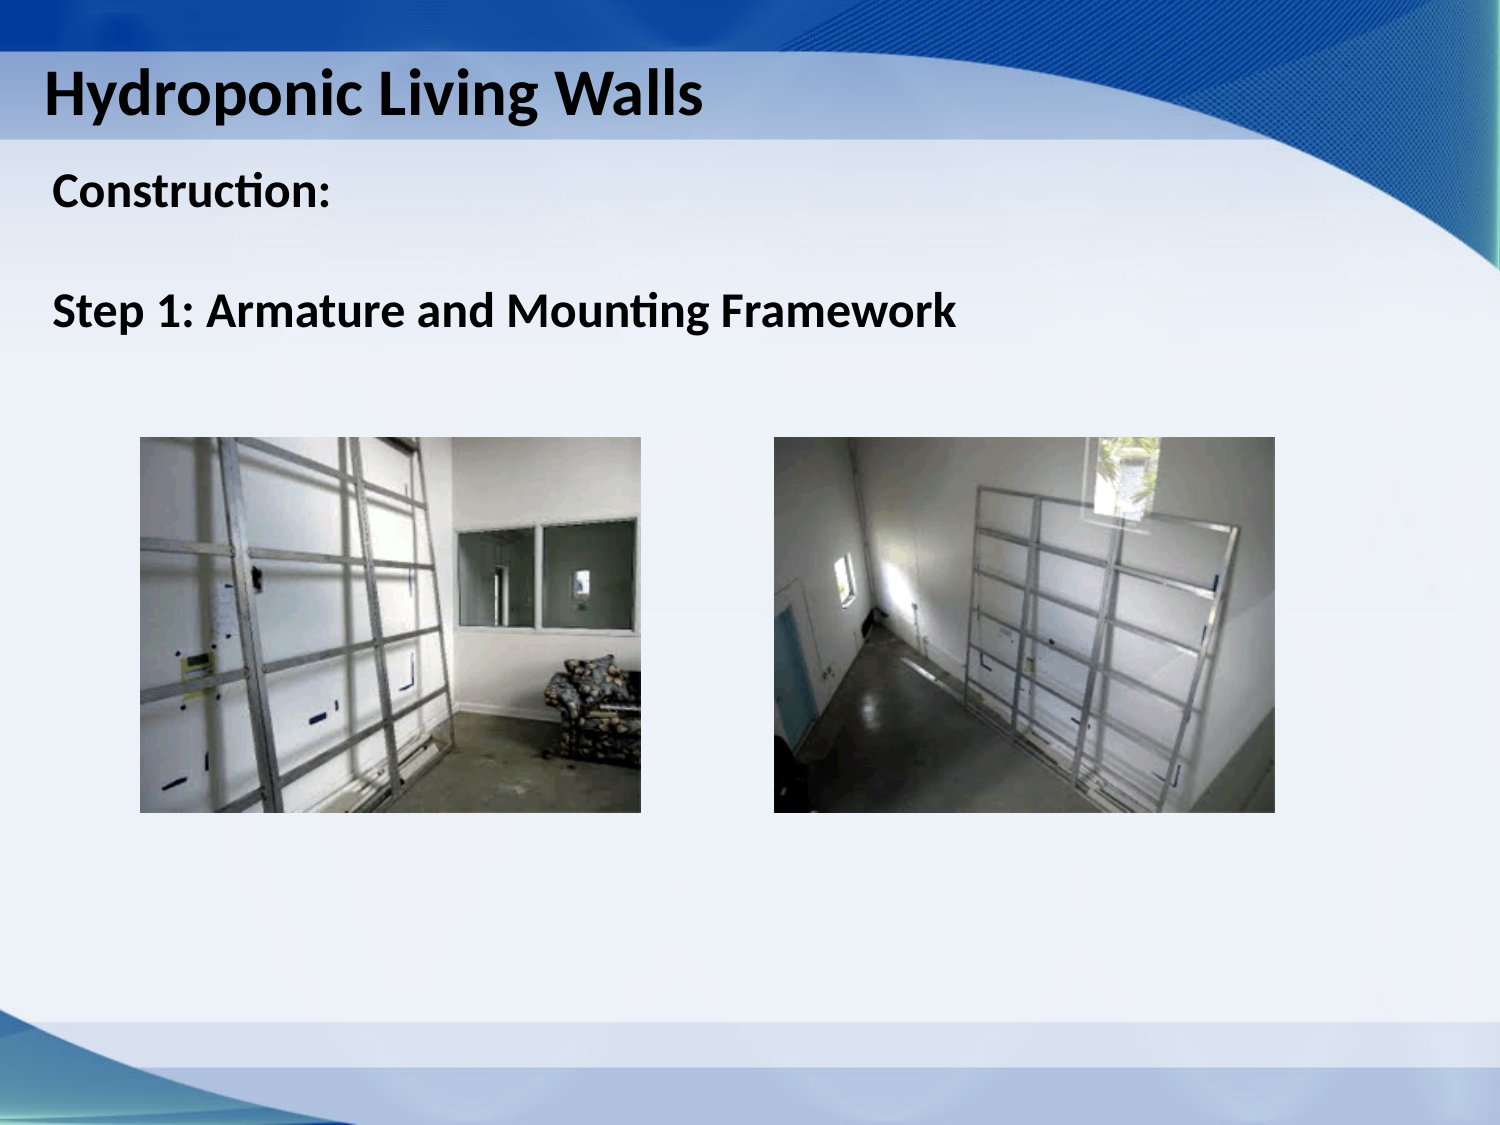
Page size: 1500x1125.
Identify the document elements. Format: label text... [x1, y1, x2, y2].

text_box Construction: Step 1: Armature and Mounting Framework [37, 149, 1350, 345]
picture [0, 0, 1500, 1125]
text_box Hydroponic Living Walls [0, 41, 863, 163]
